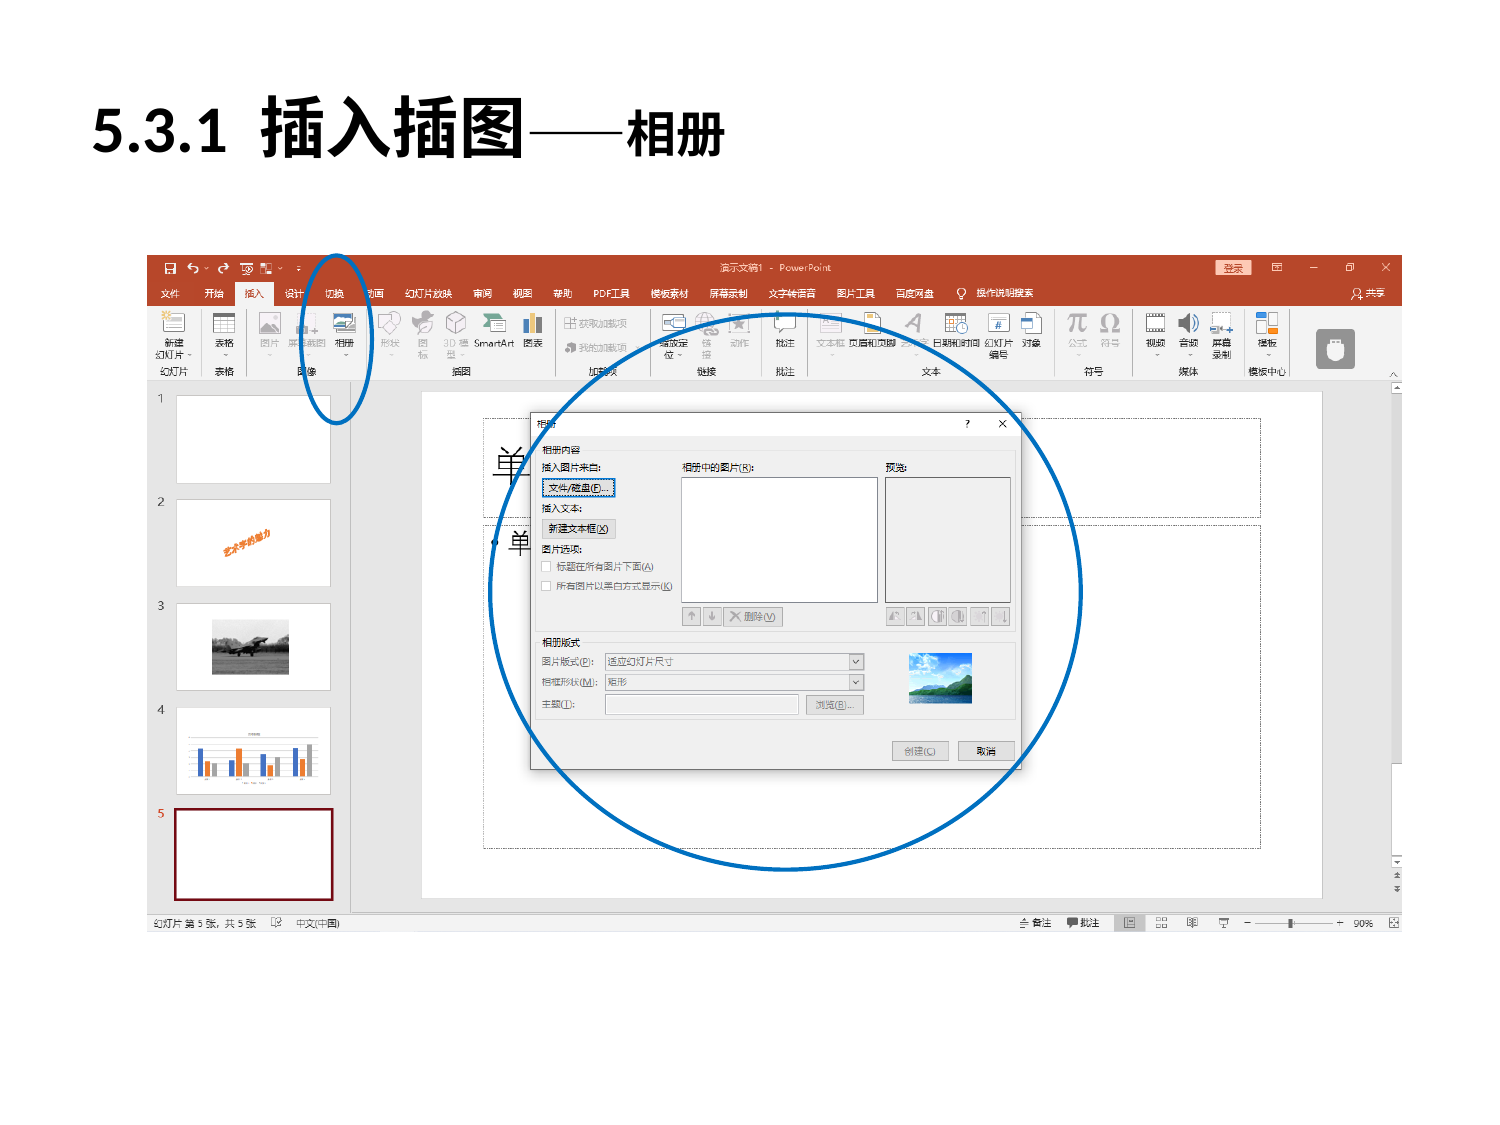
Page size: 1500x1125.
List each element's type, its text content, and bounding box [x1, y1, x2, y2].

picture [147, 255, 1402, 932]
text_box 5.3.1 插入插图——相册 [76, 78, 1247, 173]
